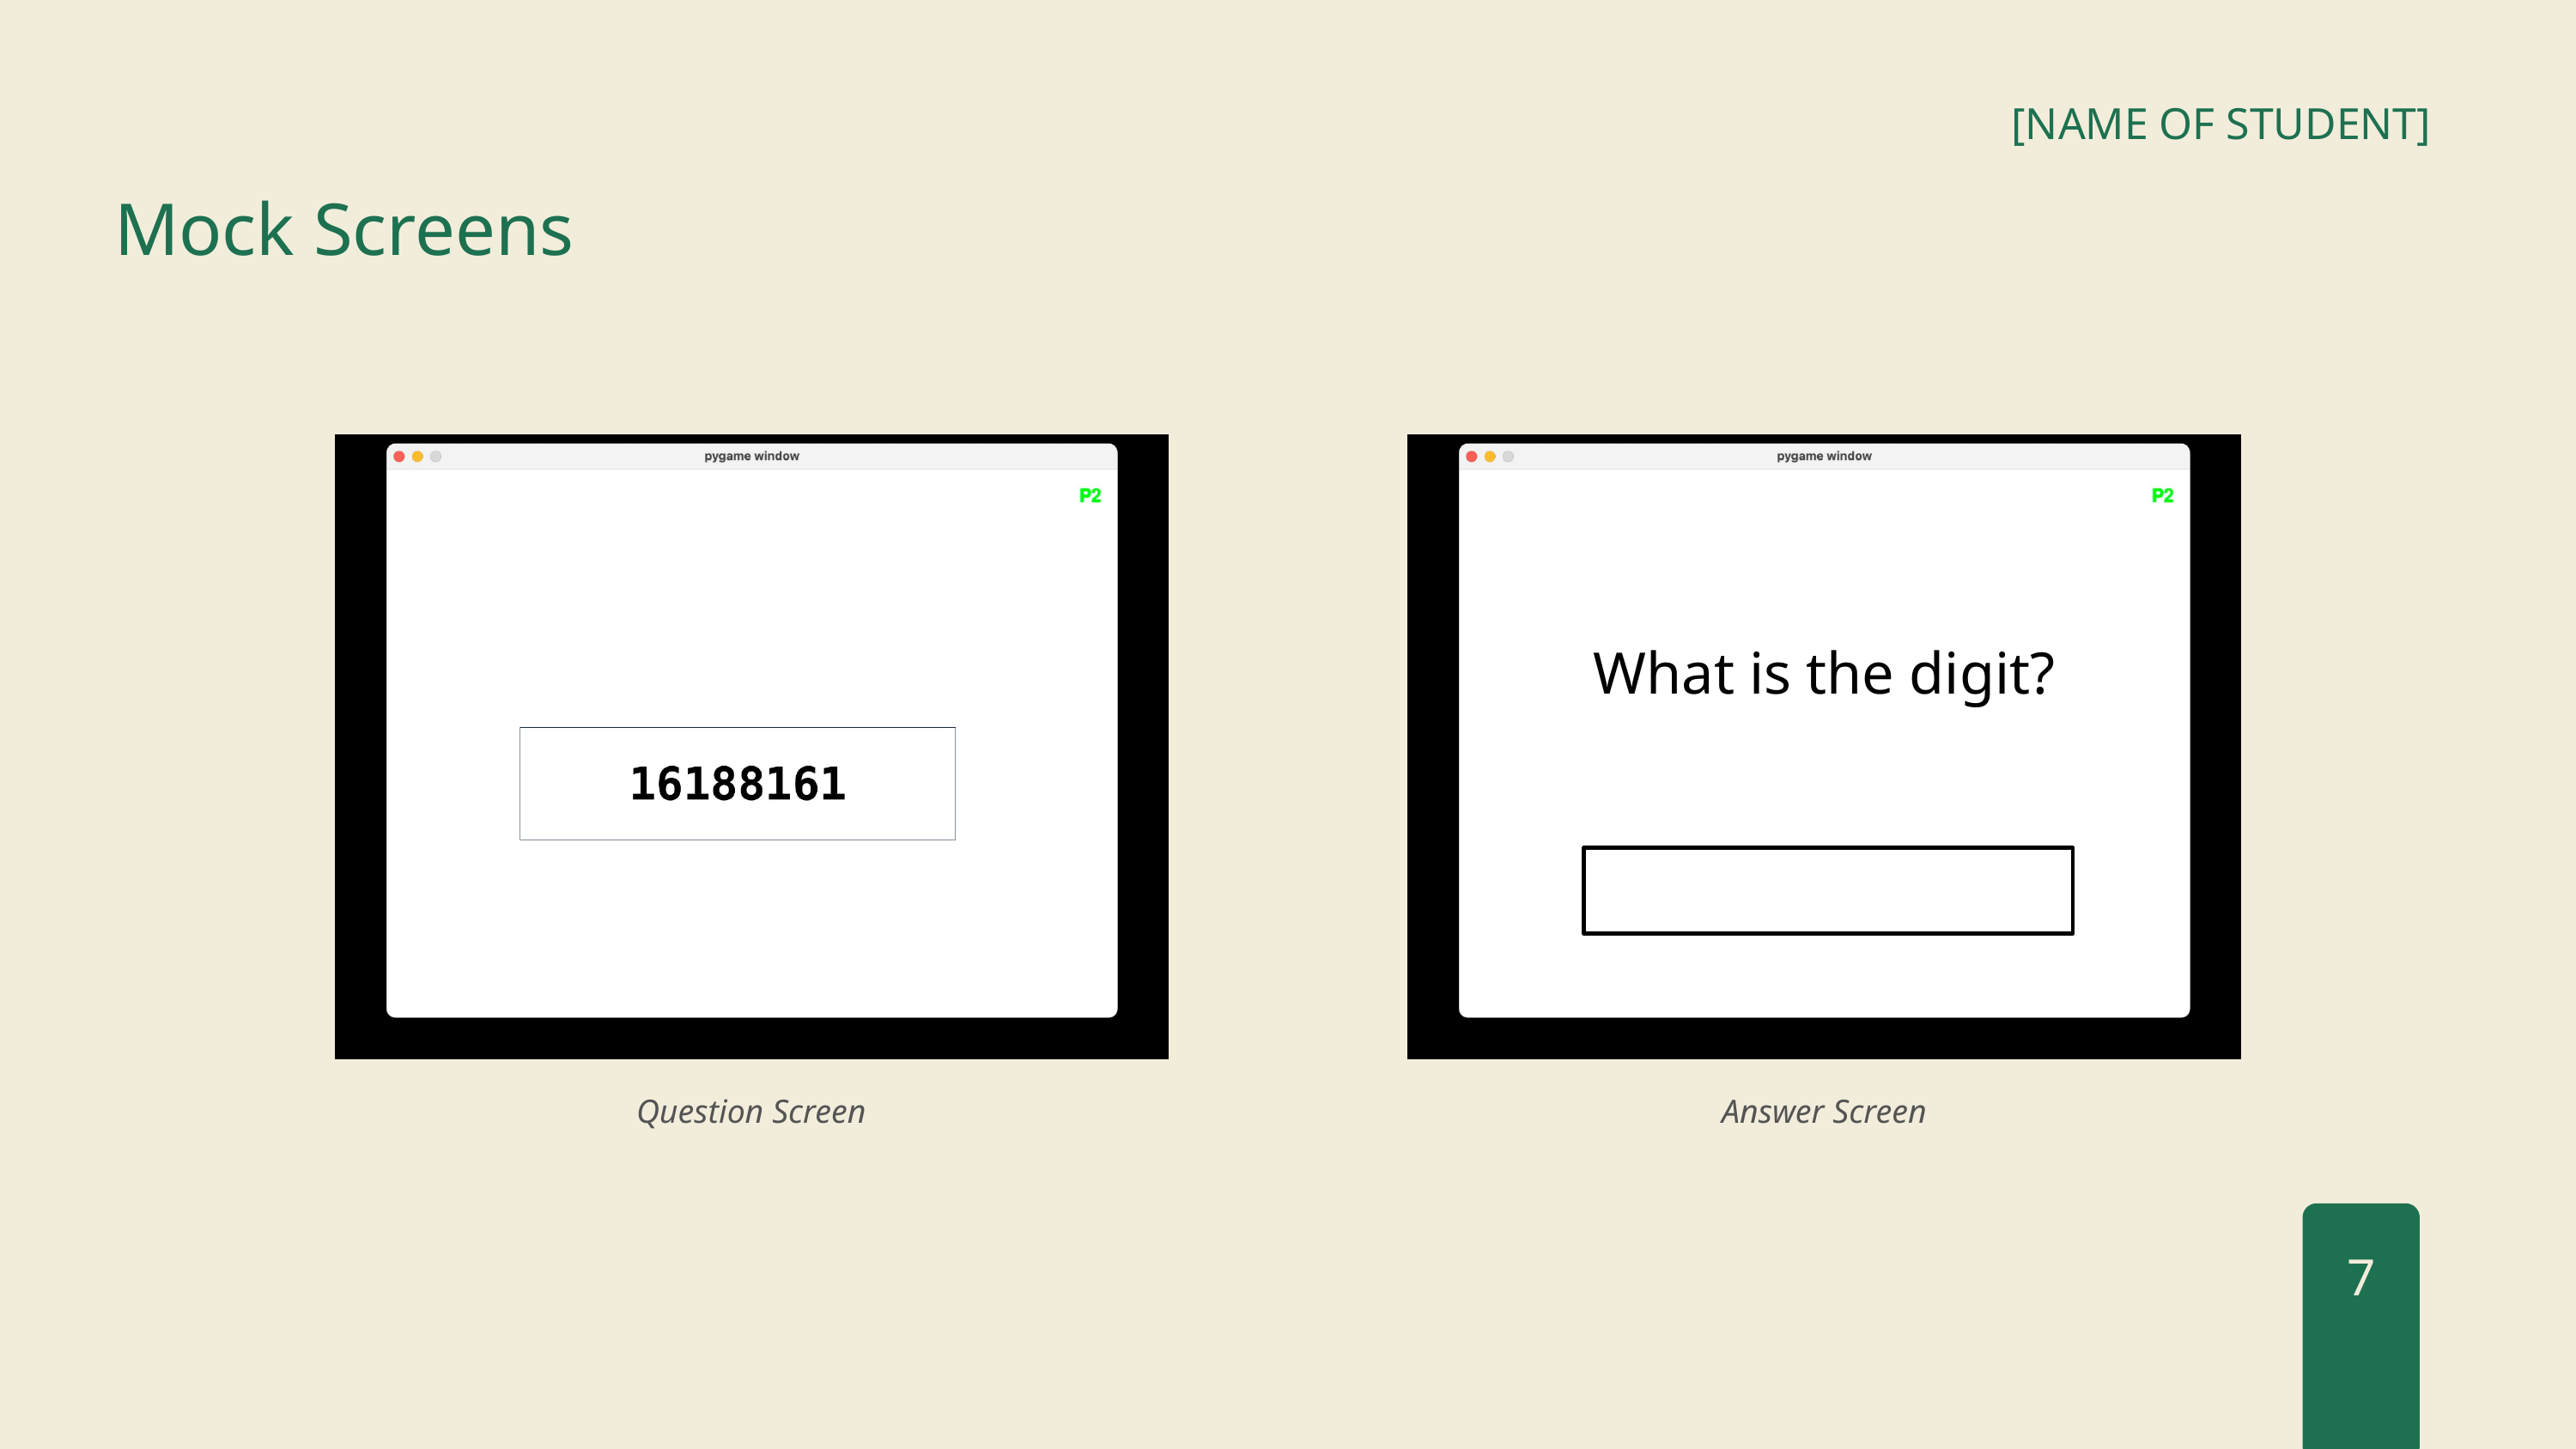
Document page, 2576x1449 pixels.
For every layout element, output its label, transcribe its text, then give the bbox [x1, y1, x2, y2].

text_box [2302, 1203, 2421, 1449]
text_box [334, 434, 2242, 1161]
text_box [NAME OF STUDENT] [1930, 88, 2432, 149]
picture [409, 598, 1066, 968]
text_box Mock Screens [114, 169, 1094, 270]
